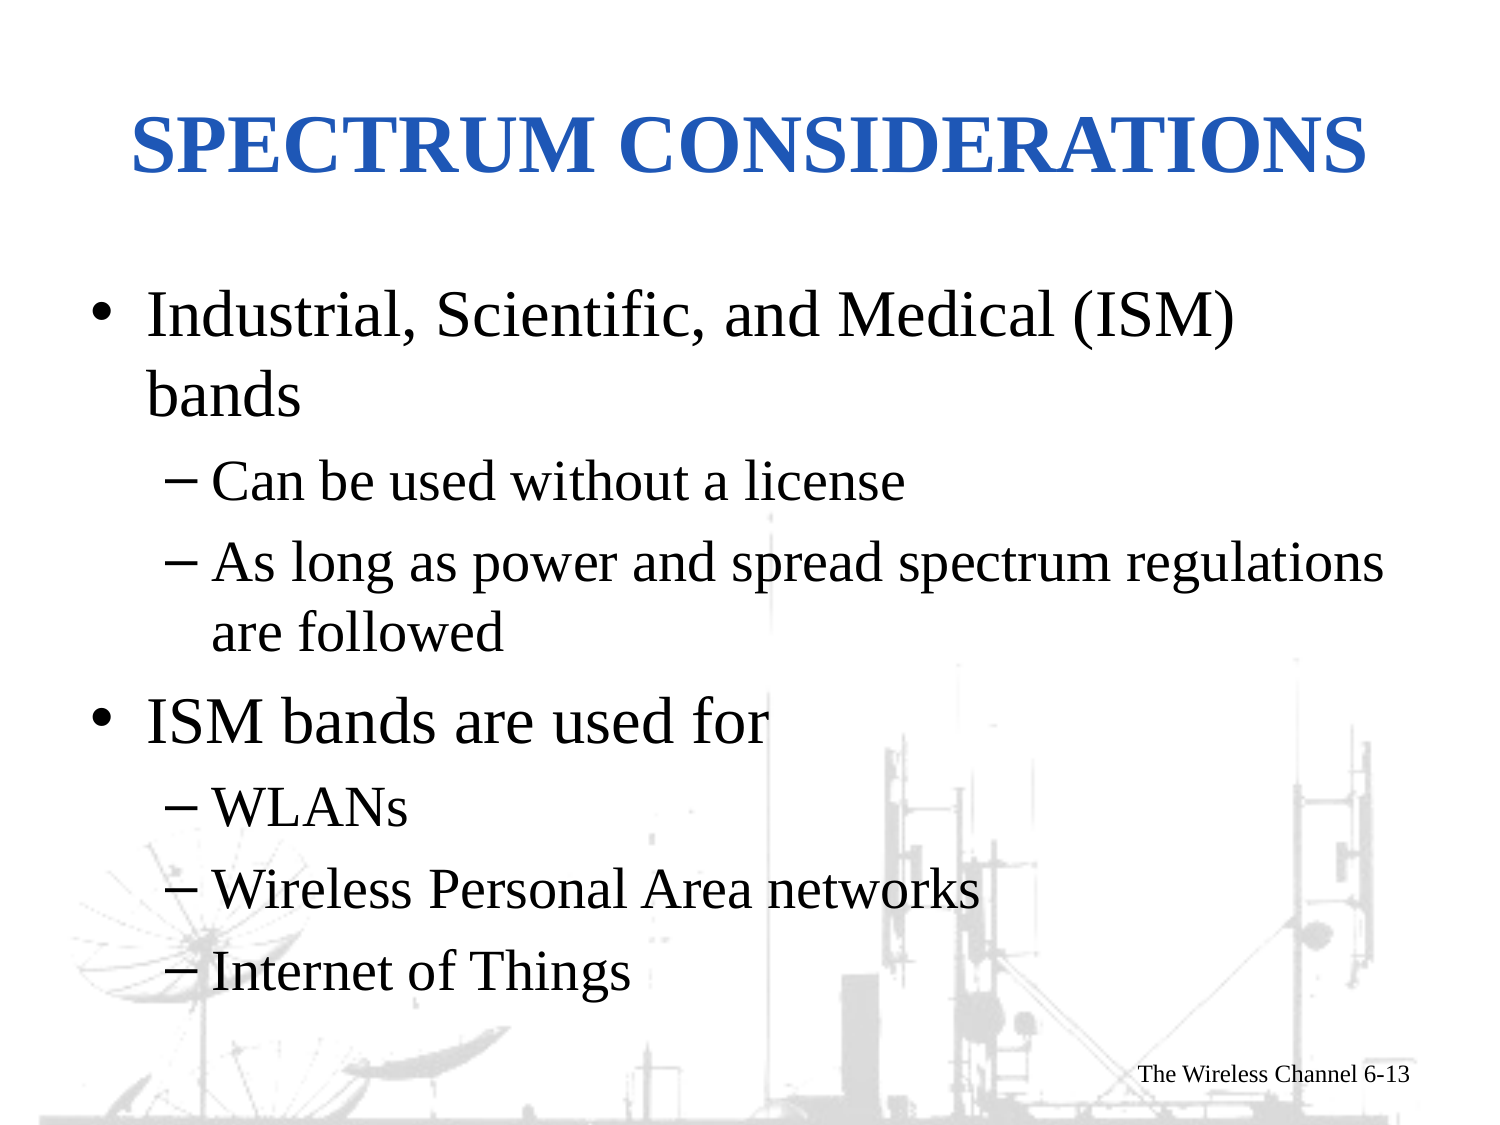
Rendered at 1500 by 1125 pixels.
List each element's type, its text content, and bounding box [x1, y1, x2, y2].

slide_number The Wireless Channel 6-13 [893, 1042, 1425, 1103]
title Spectrum considerations [75, 45, 1425, 233]
list Industrial, Scientific, and Medical (ISM) bands Can be used without a license As long as power and spread spectrum regulations are followed ISM bands are used for WLANs Wireless Personal Area networks Internet of Things [75, 262, 1425, 1005]
